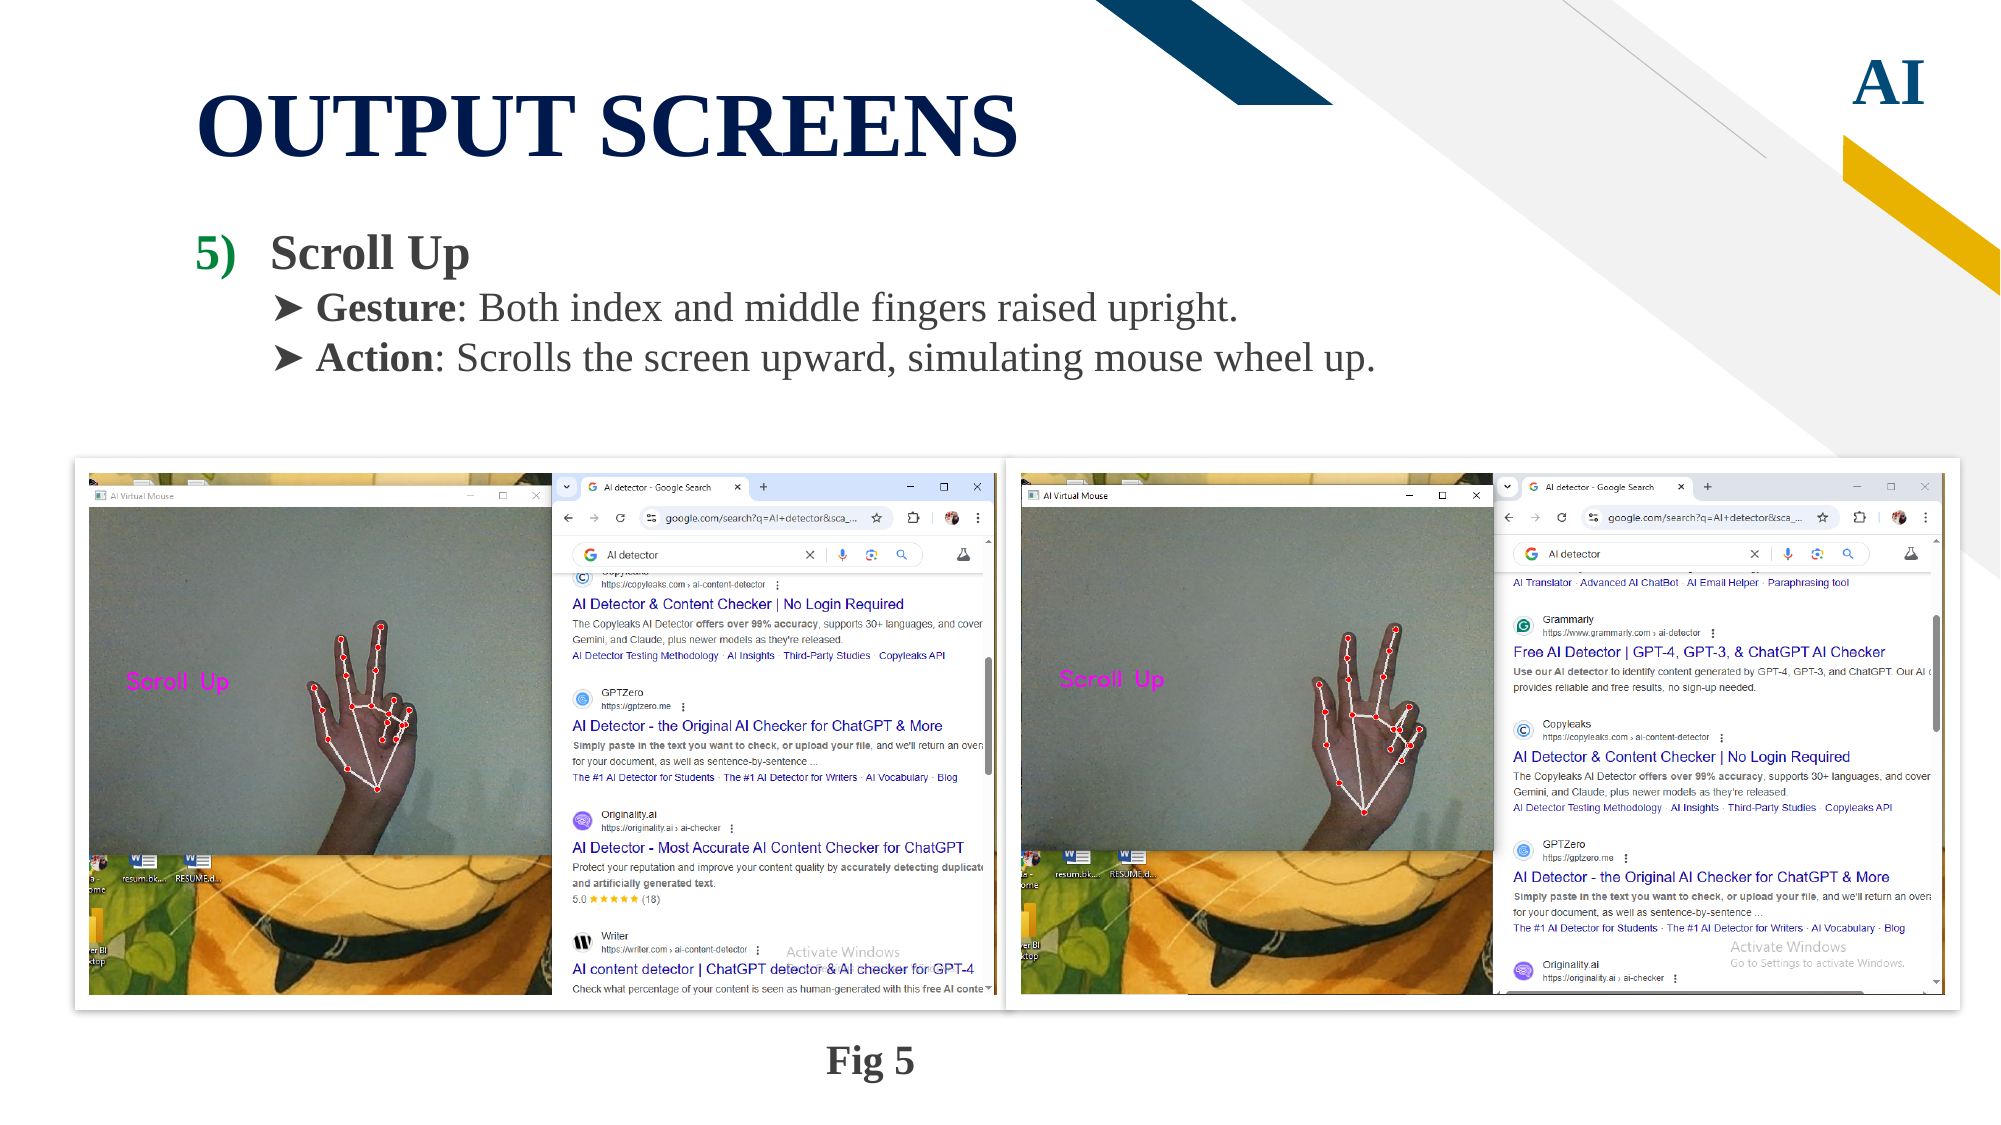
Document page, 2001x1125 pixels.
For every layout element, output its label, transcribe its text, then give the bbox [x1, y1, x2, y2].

picture [1020, 472, 1946, 995]
picture [89, 472, 998, 995]
text_box Fig 5 [811, 1025, 931, 1090]
text_box AI [1802, 24, 1977, 132]
list Scroll Up ➤ Gesture: Both index and middle fingers raised upright. ➤ Action: Scrolls the screen upward, simulating mouse wheel up. [180, 0, 1522, 455]
